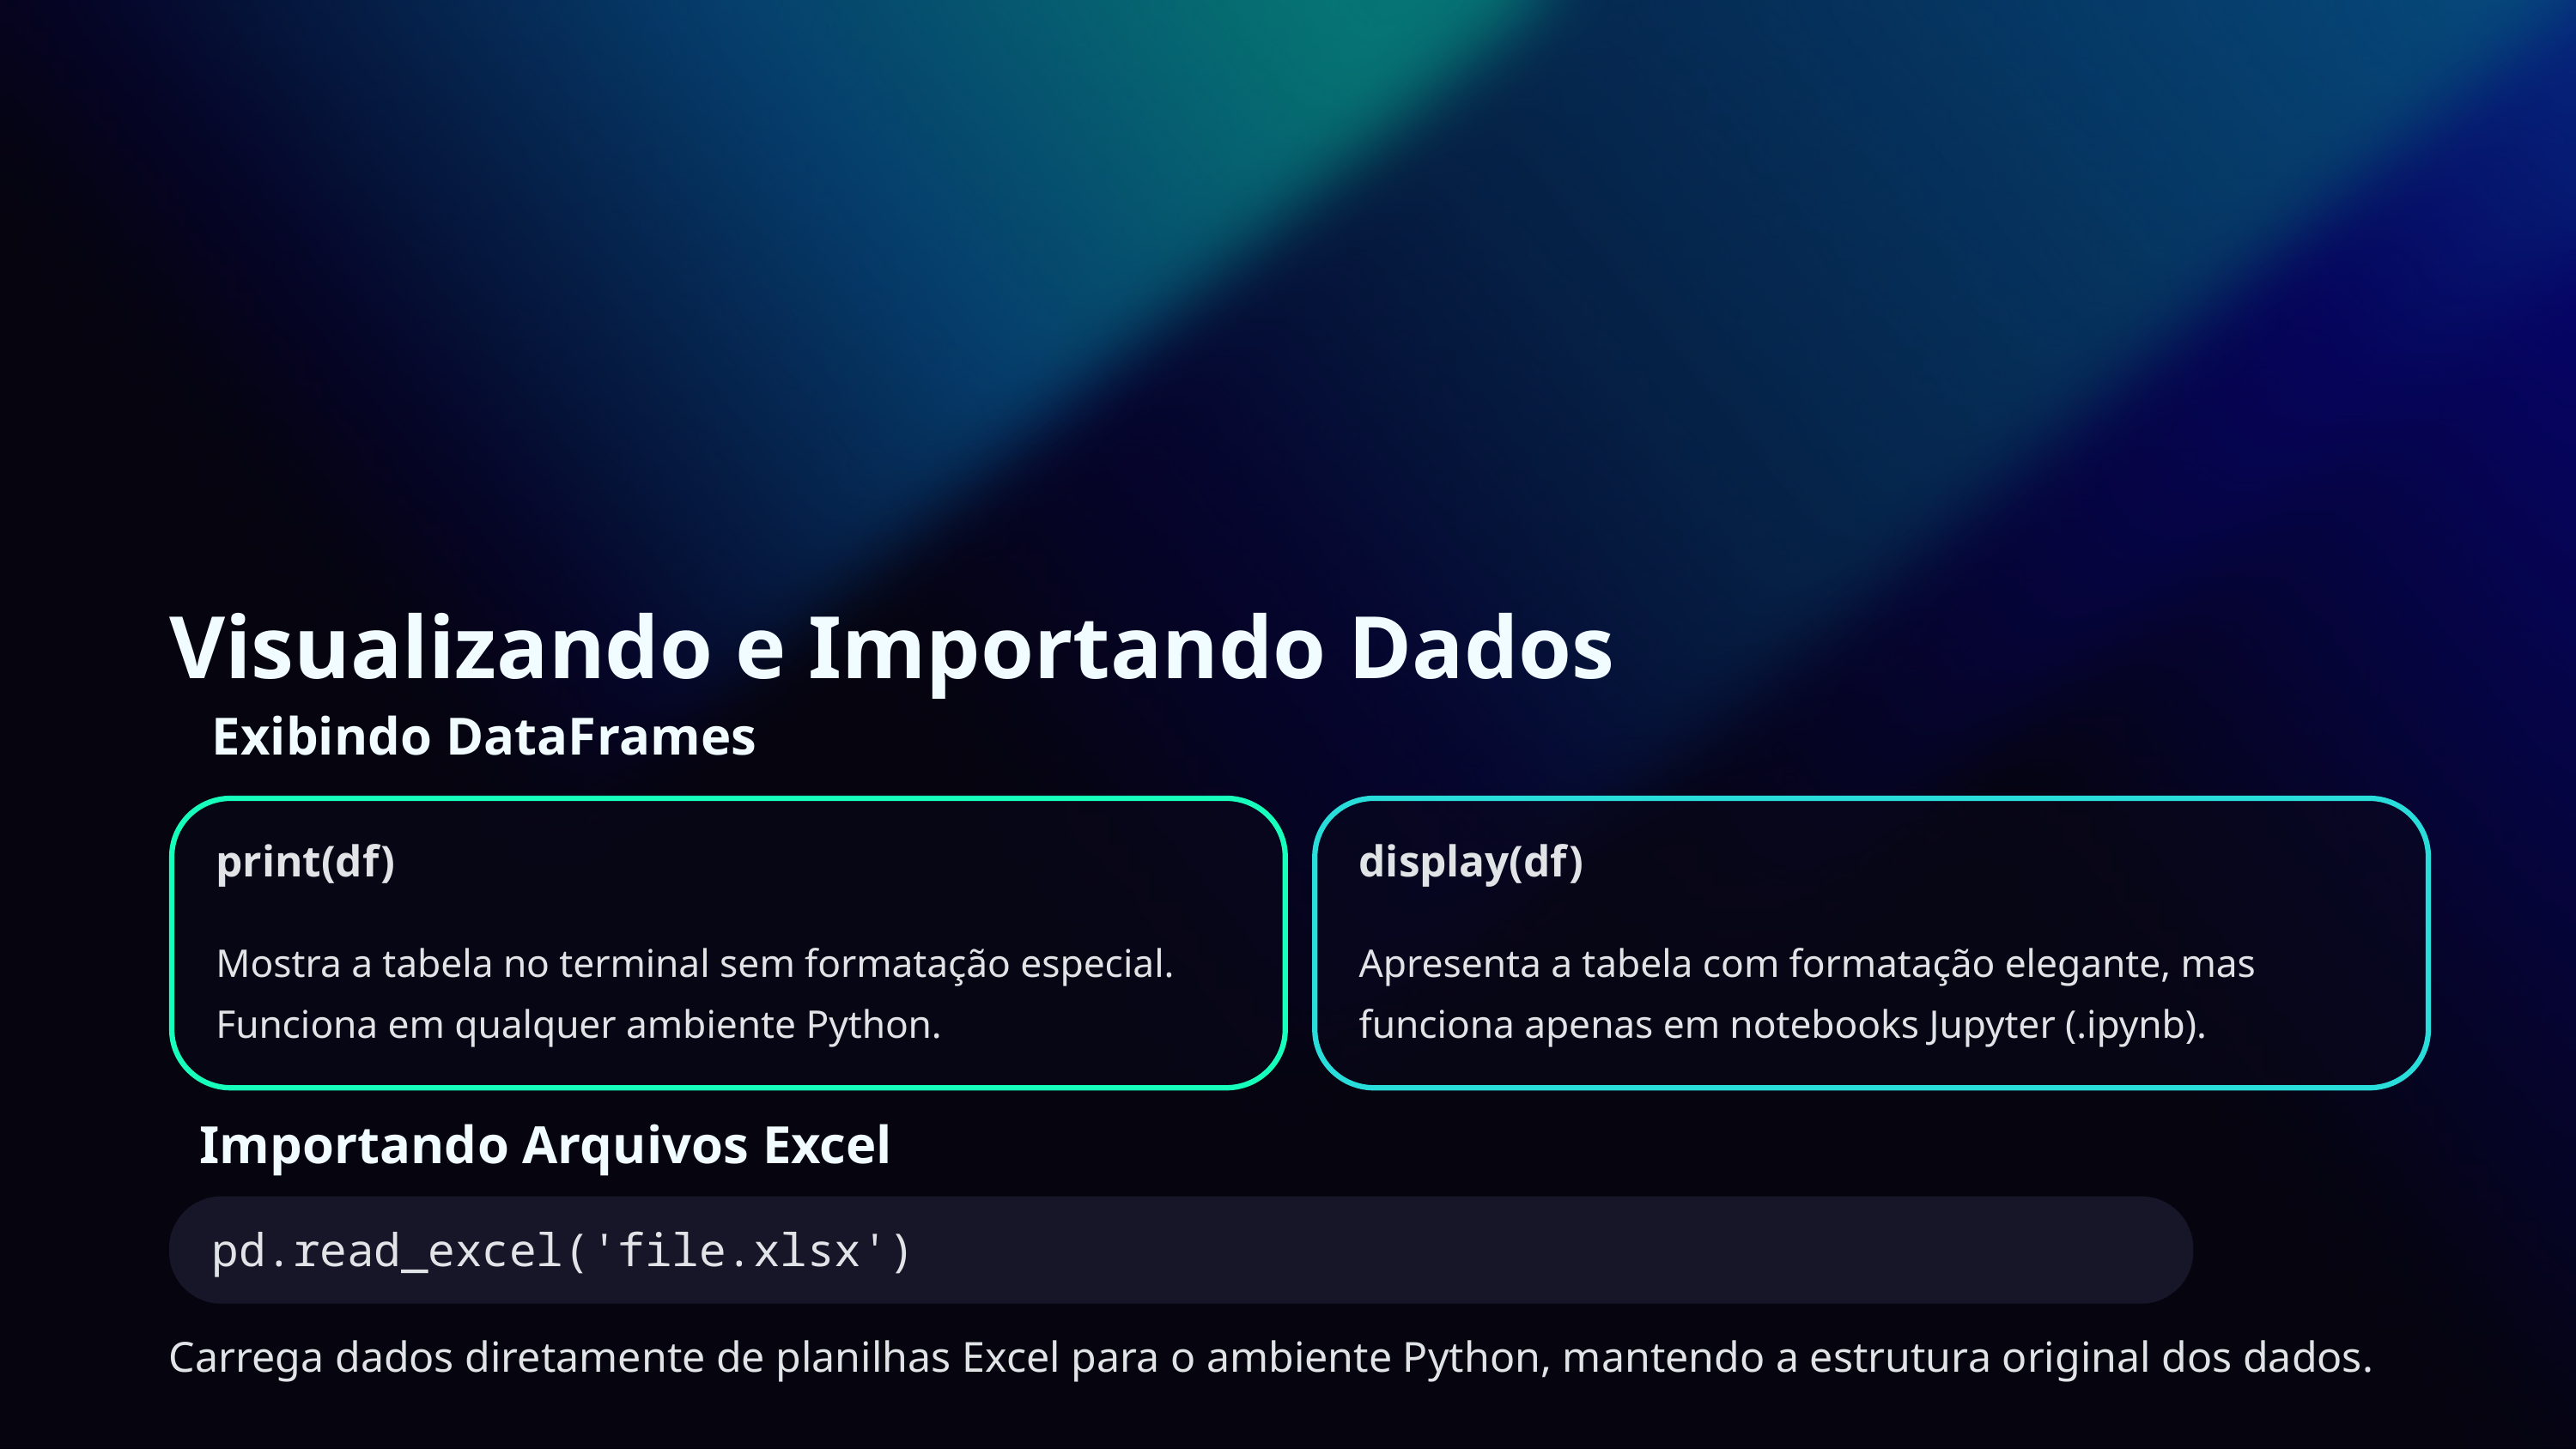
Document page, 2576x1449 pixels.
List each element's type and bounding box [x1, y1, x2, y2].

text_box [1311, 795, 2432, 1091]
text_box [168, 1196, 2194, 1304]
text_box [168, 795, 1289, 1091]
text_box [0, 0, 2576, 1449]
